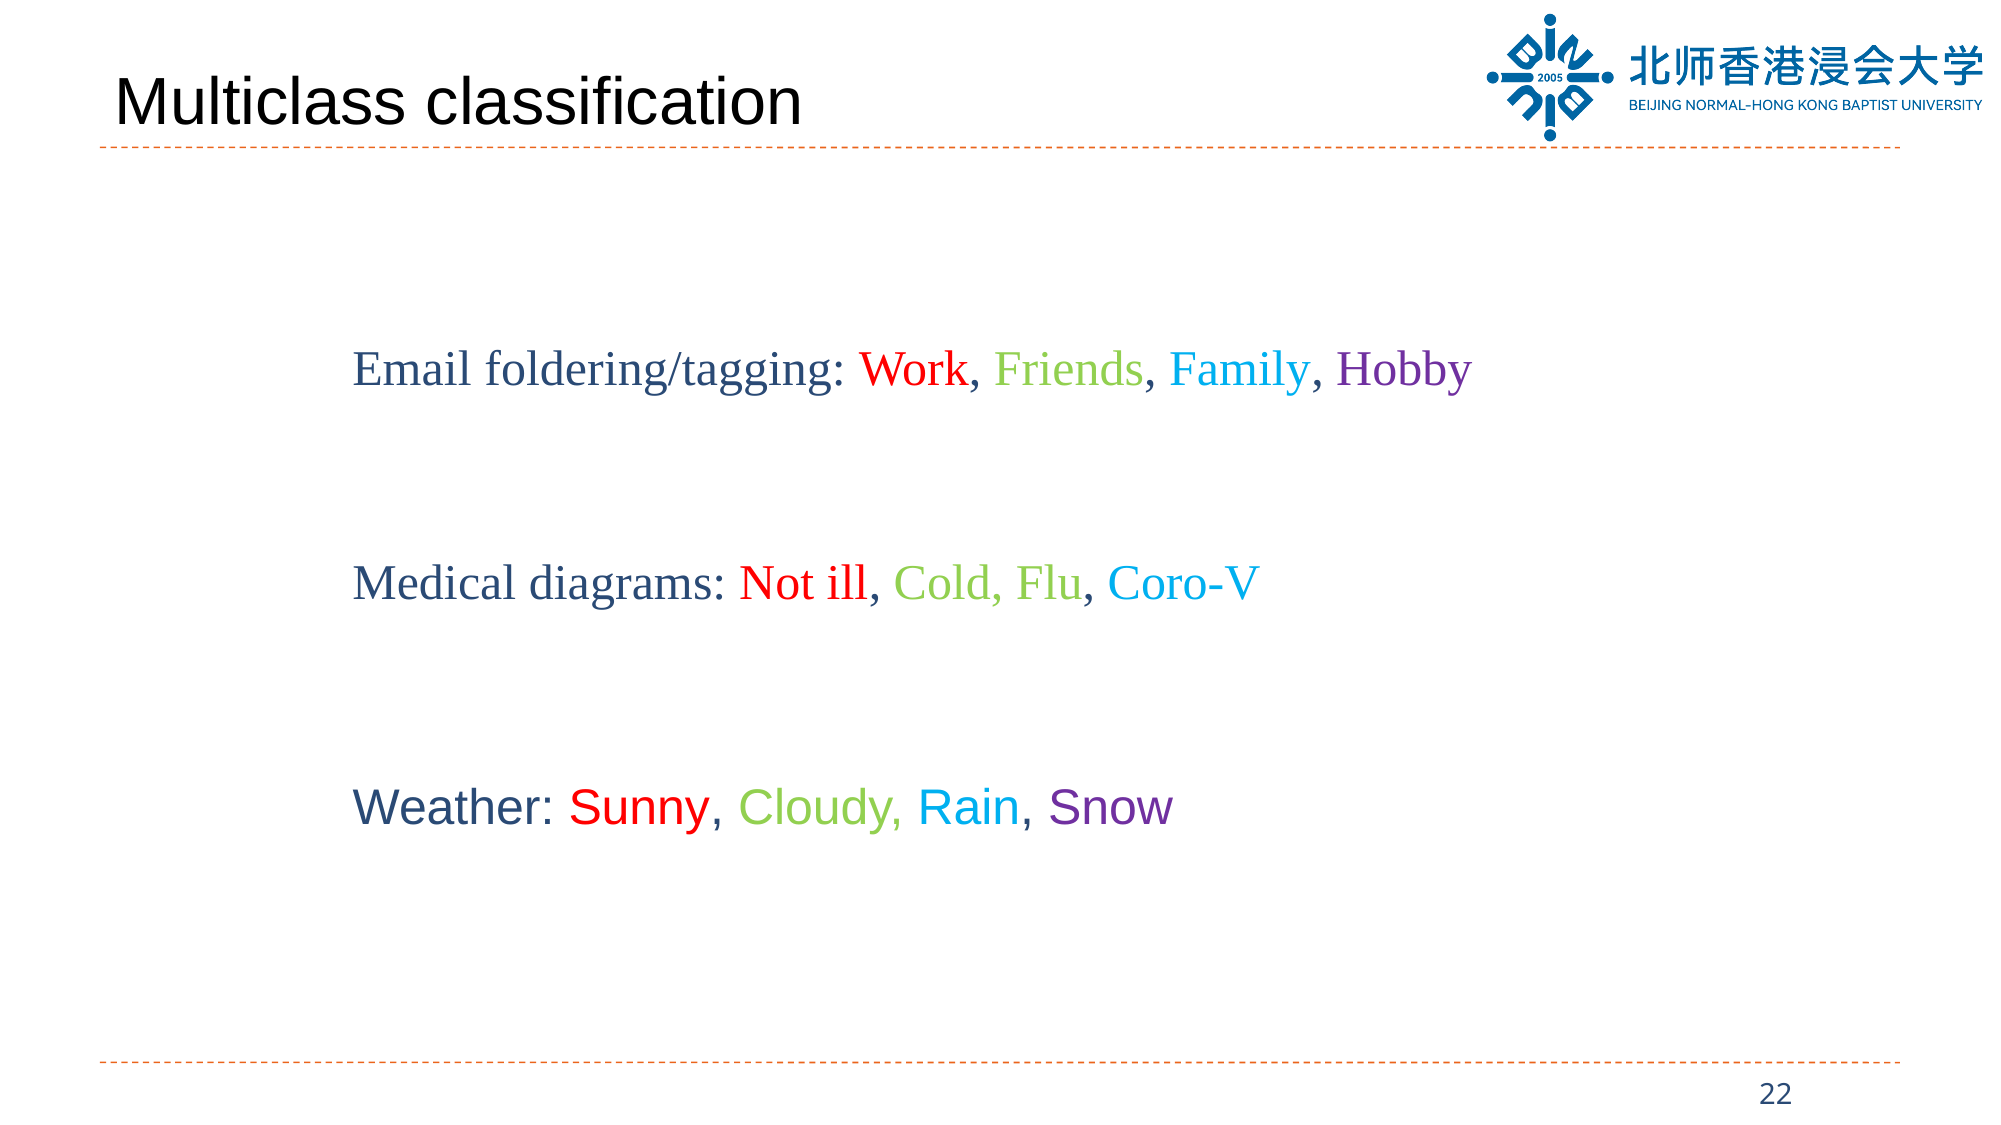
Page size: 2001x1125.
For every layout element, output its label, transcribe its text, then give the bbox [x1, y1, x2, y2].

text_box Email foldering/tagging: Work, Friends, Family, Hobby [337, 328, 1632, 404]
title Multiclass classification [99, 24, 1900, 146]
text_box Weather: Sunny, Cloudy, Rain, Snow [337, 766, 1632, 842]
text_box Medical diagrams: Not ill, Cold, Flu, Coro-V [337, 541, 1632, 617]
picture [1469, 0, 2000, 156]
